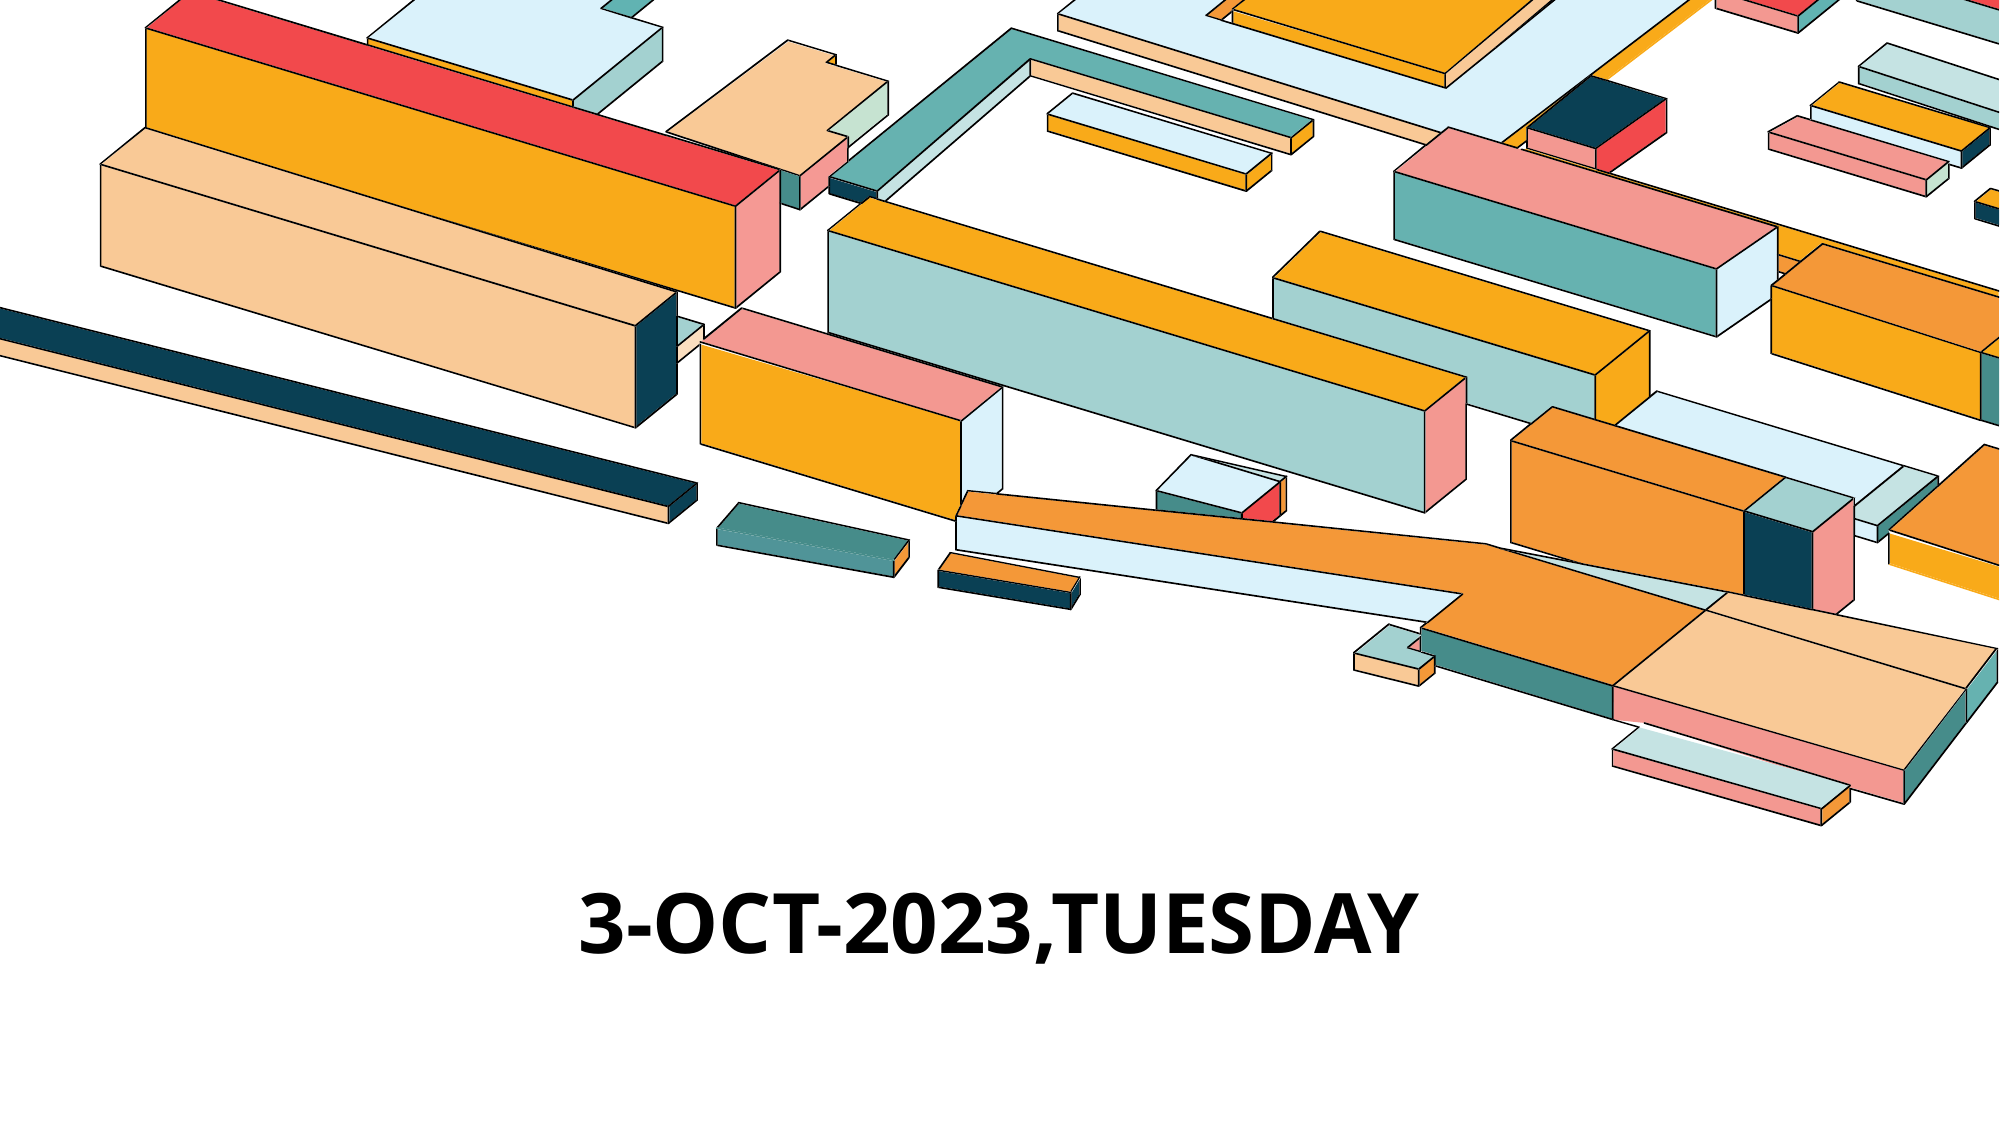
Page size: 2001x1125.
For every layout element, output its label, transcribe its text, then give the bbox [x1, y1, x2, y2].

title 3-oct-2023,tuesday [136, 766, 1862, 980]
